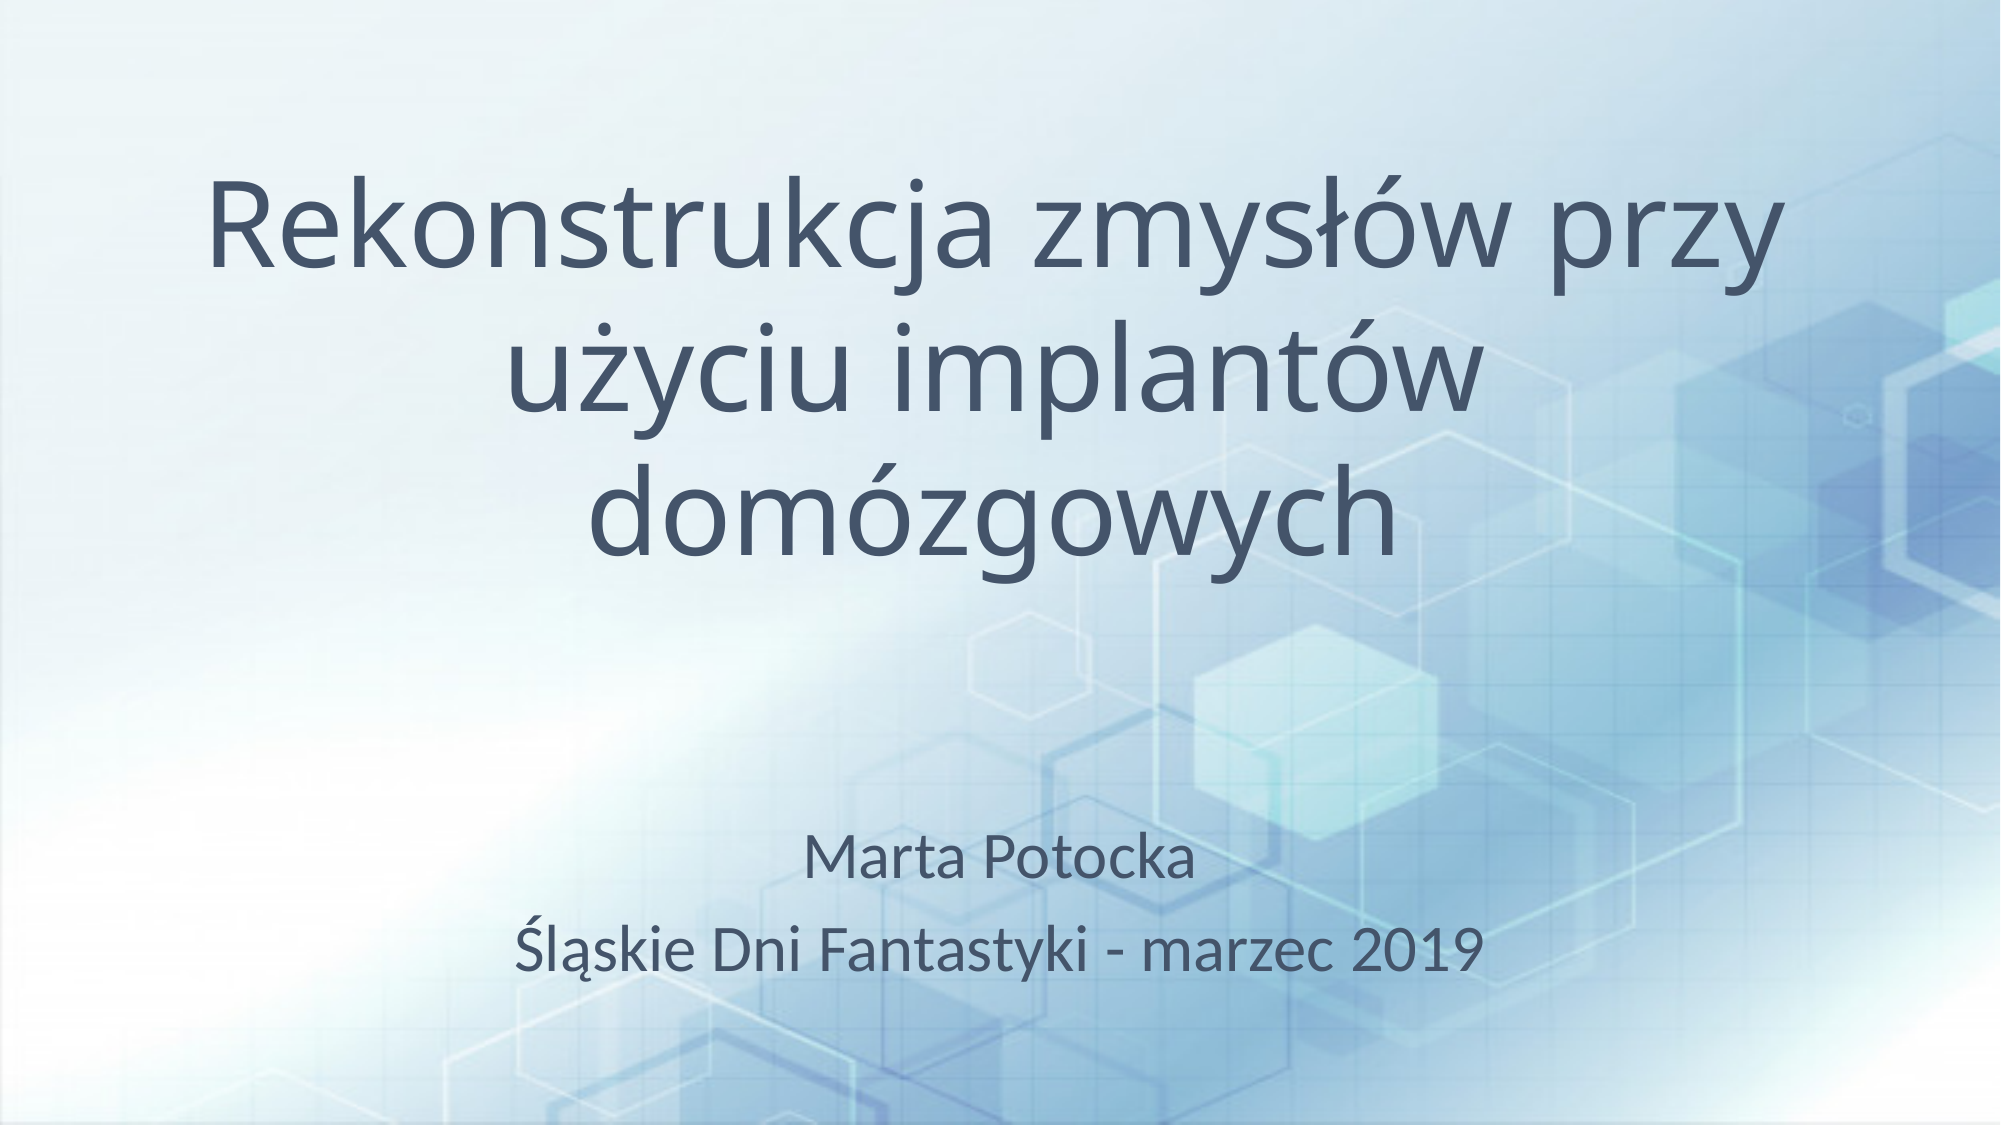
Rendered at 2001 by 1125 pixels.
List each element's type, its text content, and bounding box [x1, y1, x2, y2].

picture [0, 0, 2001, 1125]
subtitle Marta Potocka Śląskie Dni Fantastyki - marzec 2019 [249, 732, 1750, 1005]
title Rekonstrukcja zmysłów przy użyciu implantów domózgowych [178, 138, 1810, 588]
